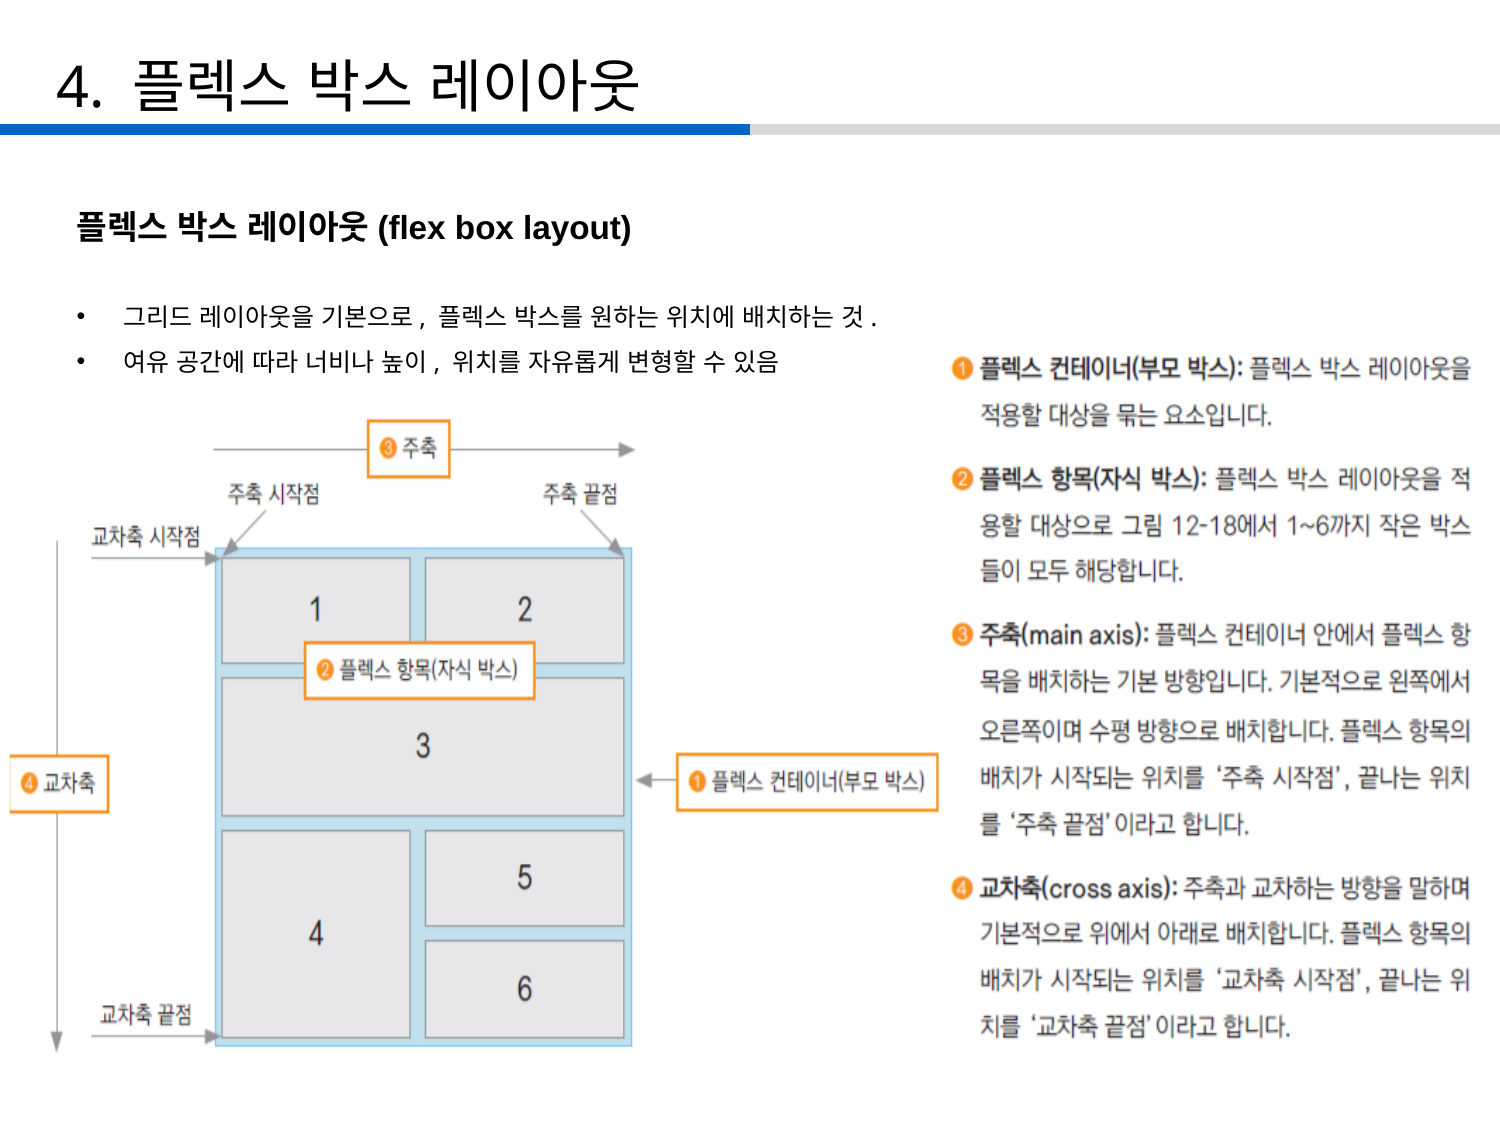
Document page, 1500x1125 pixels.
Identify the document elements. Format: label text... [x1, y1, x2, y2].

picture [9, 330, 1495, 1083]
text_box 플렉스 박스 레이아웃(flex box layout) [61, 179, 684, 254]
title 4. 플렉스 박스 레이아웃 [41, 42, 1459, 128]
text_box 그리드 레이아웃을 기본으로, 플렉스 박스를 원하는 위치에 배치하는 것. 여유 공간에 따라 너비나 높이, 위치를 자유롭게 변형할 수 있음 [61, 279, 963, 383]
